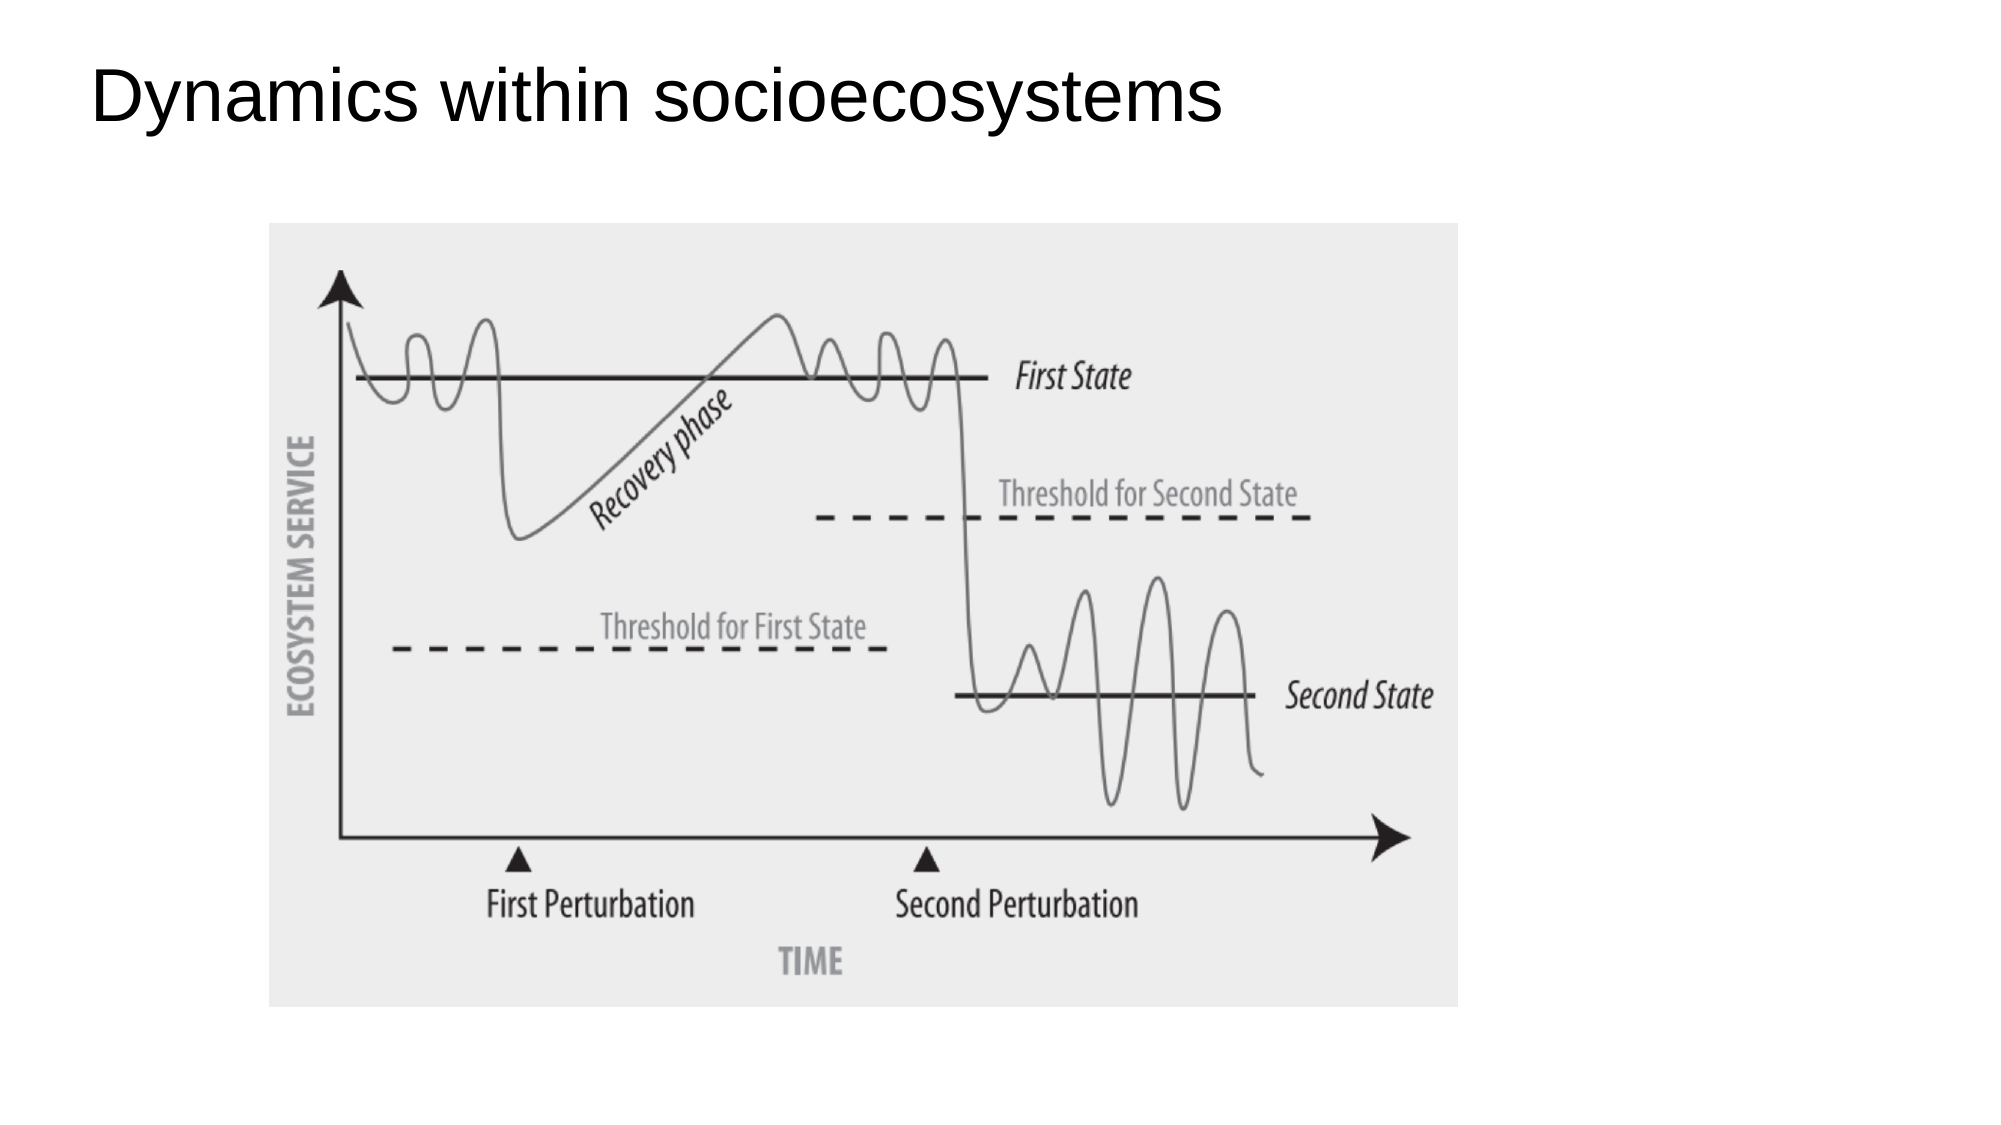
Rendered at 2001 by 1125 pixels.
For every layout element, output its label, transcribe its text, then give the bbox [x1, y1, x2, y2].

text_box Dynamics within socioecosystems [75, 38, 1240, 144]
picture [269, 223, 1458, 1007]
